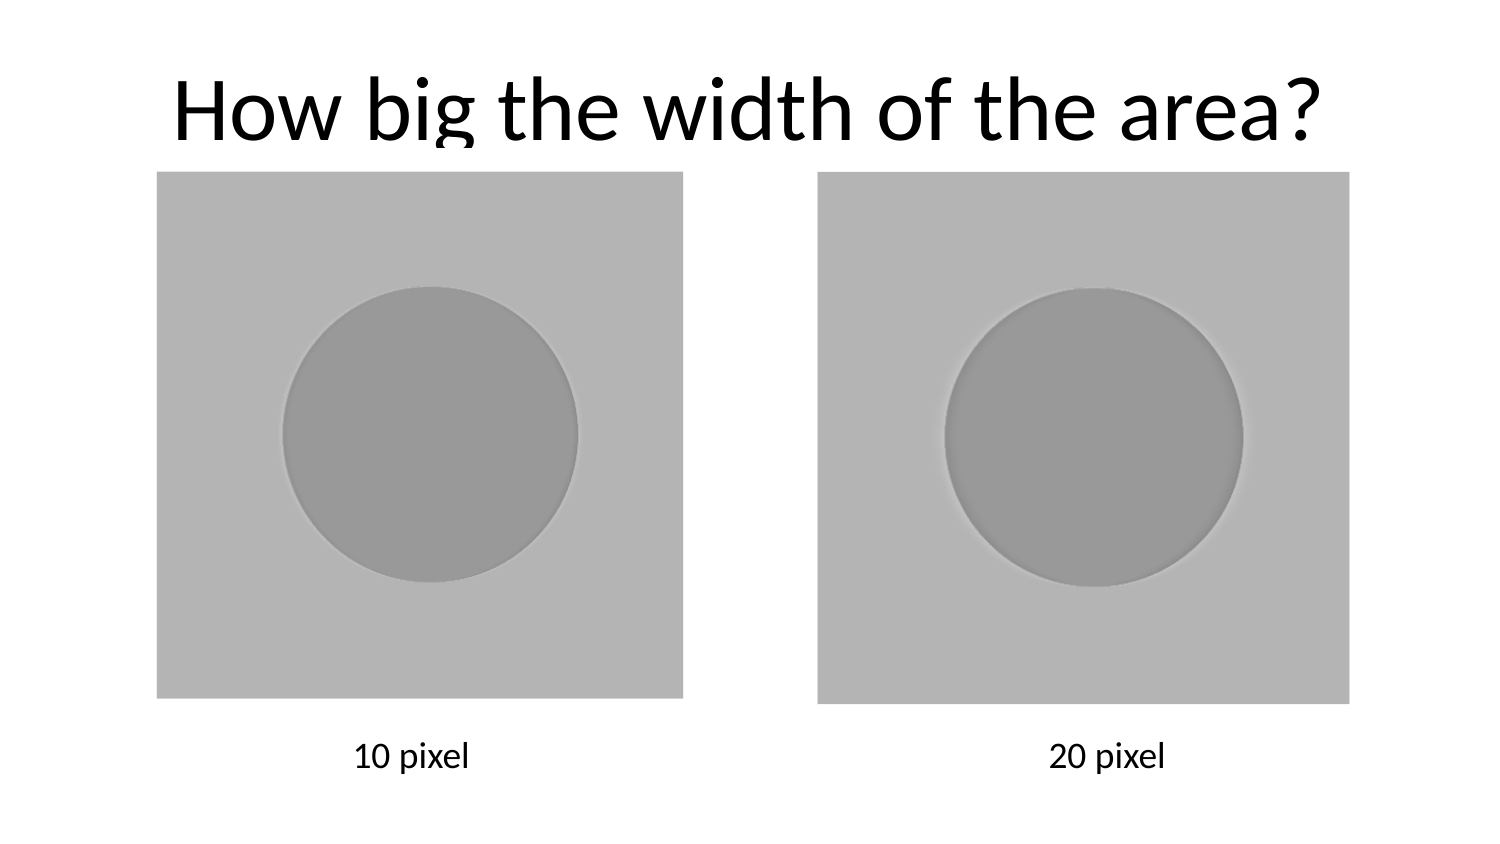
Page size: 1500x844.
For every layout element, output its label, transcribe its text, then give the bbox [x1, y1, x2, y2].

text_box 20 pixel [1033, 762, 1181, 784]
picture [90, 148, 1417, 755]
text_box 10 pixel [337, 757, 485, 784]
title How big the width of the area? [75, 33, 1425, 175]
